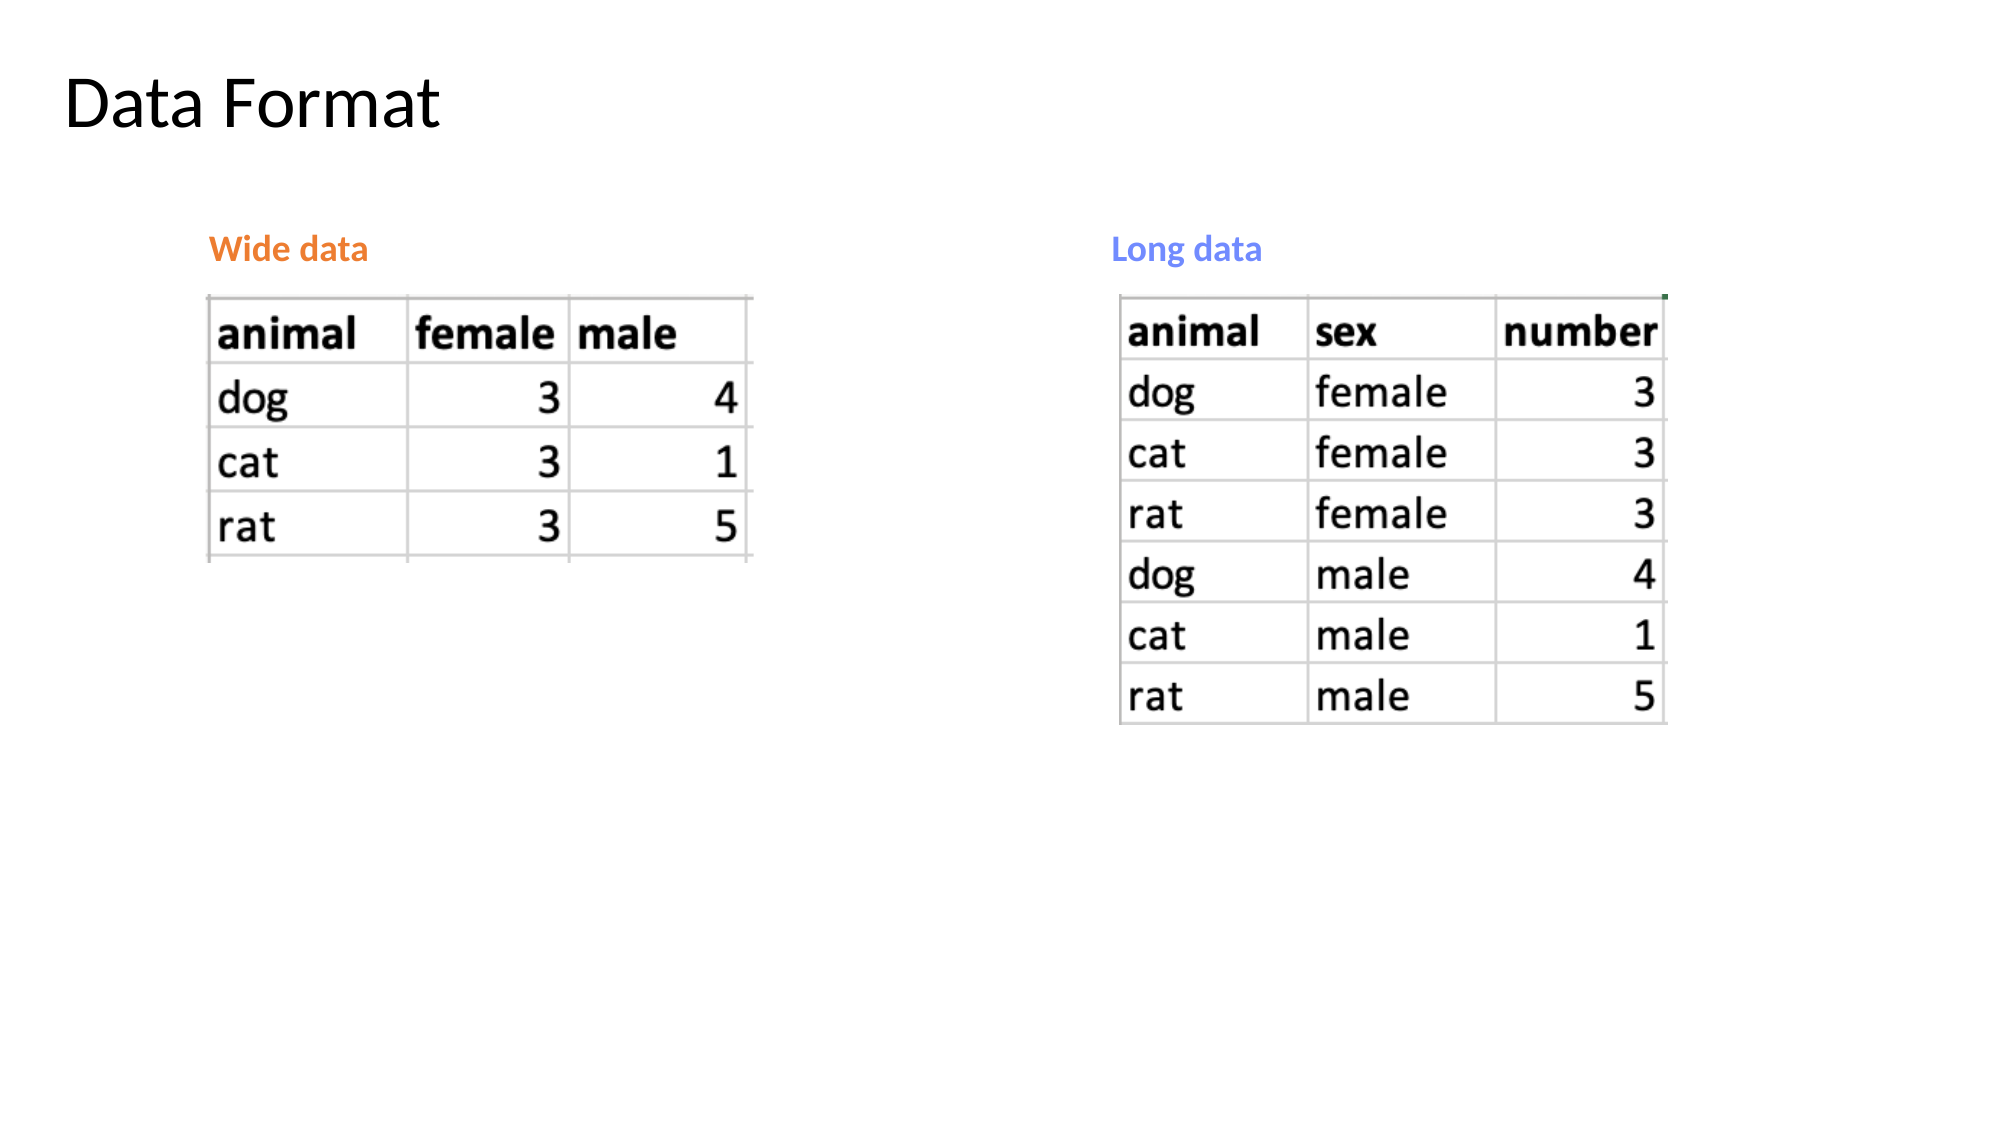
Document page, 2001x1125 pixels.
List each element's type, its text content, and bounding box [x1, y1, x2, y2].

picture [1119, 294, 1668, 725]
text_box Long data [1096, 216, 1431, 277]
text_box Wide data [194, 216, 528, 277]
picture [205, 294, 754, 563]
text_box Data Format [49, 45, 1189, 151]
